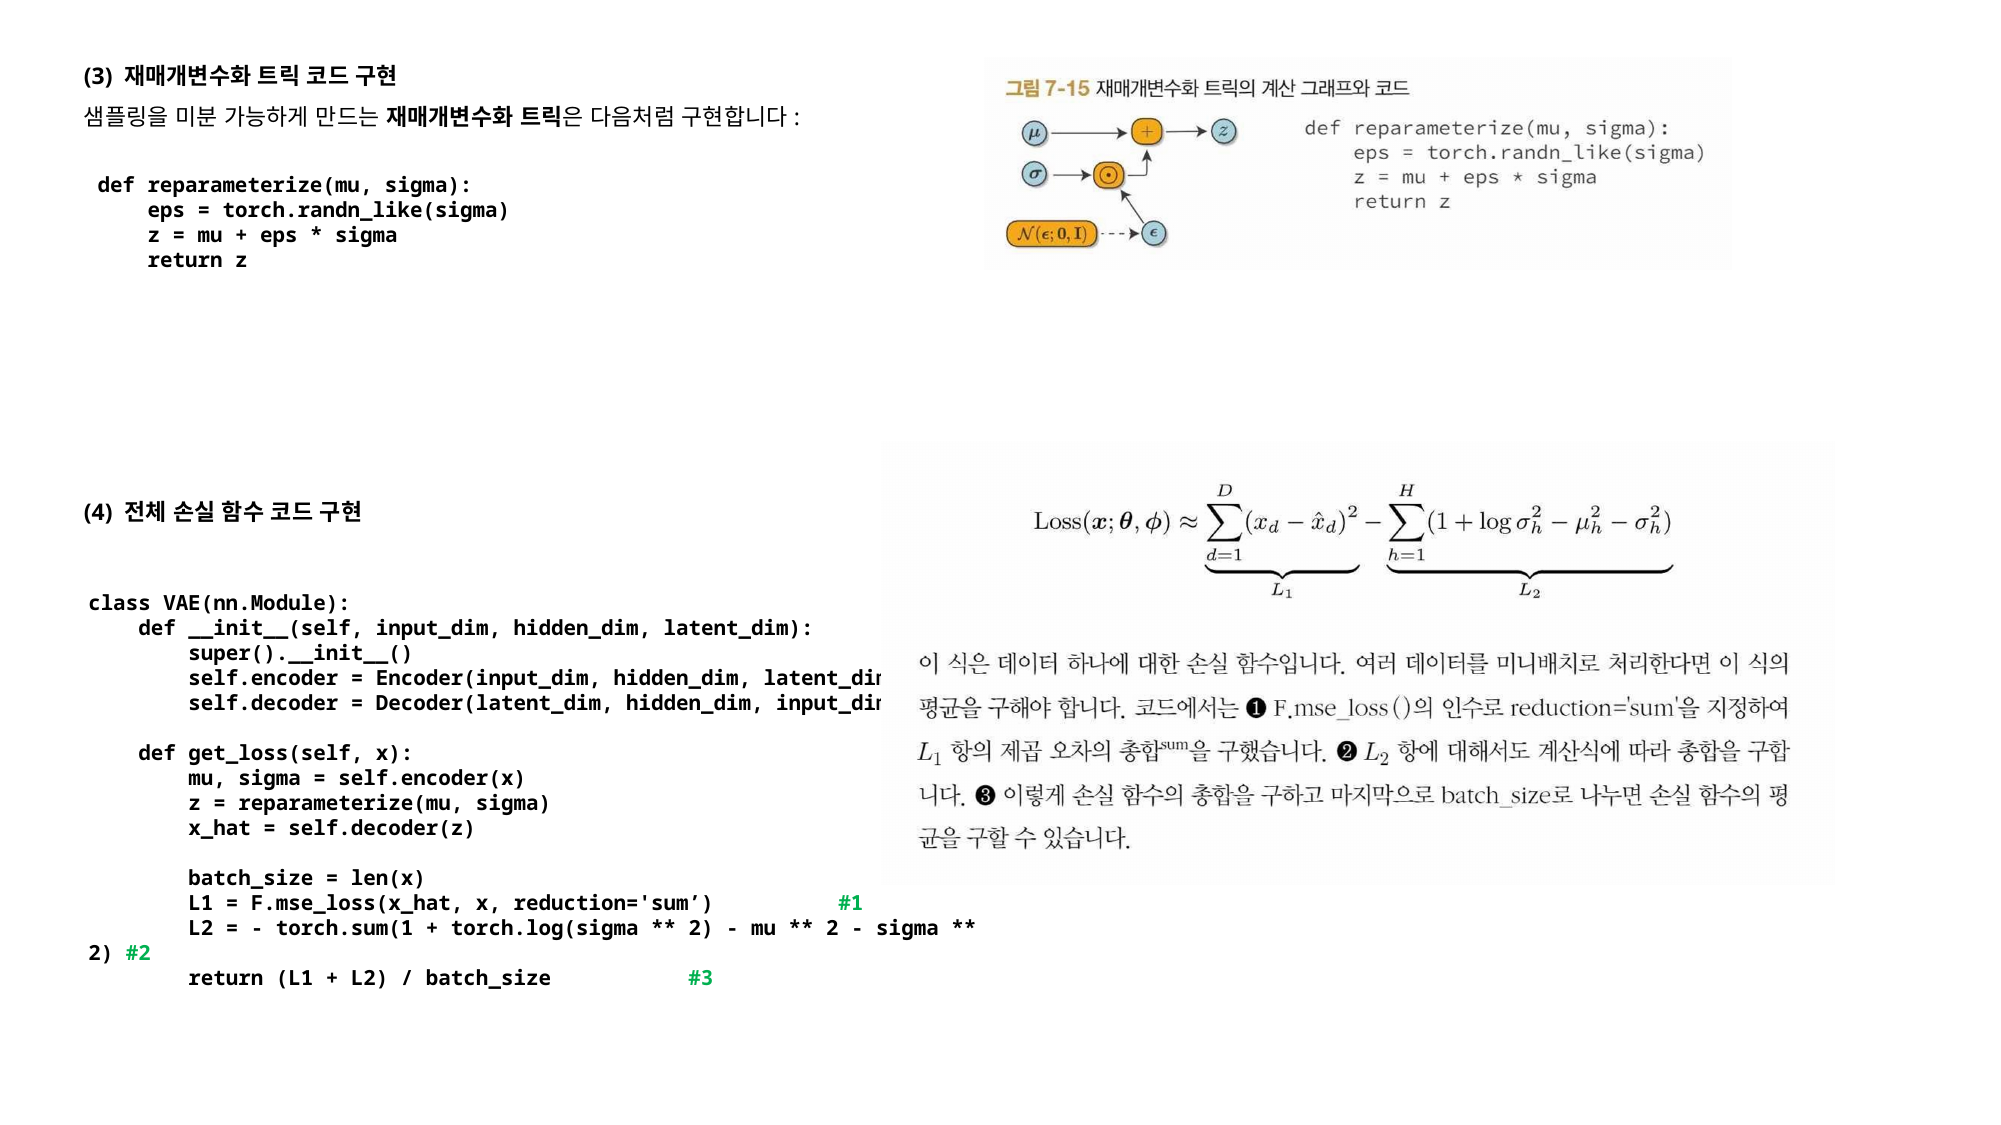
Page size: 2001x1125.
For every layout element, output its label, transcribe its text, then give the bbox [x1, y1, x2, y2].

text_box def reparameterize(mu, sigma): eps = torch.randn_like(sigma) z = mu + eps * sigma return z [82, 163, 672, 279]
text_box (4) 전체 손실 함수 코드 구현 [69, 490, 881, 533]
text_box class VAE(nn.Module): def __init__(self, input_dim, hidden_dim, latent_dim): super().__init__() self.encoder = Encoder(input_dim, hidden_dim, latent_dim) self.decoder = Decoder(latent_dim, hidden_dim, input_dim) def get_loss(self, x): mu, sigma = self.encoder(x) z = reparameterize(mu, sigma) x_hat = self.decoder(z) batch_size = len(x) L1 = F.mse_loss(x_hat, x, reduction='sum’) #1 L2 = - torch.sum(1 + torch.log(sigma ** 2) - mu ** 2 - sigma ** 2) #2 return (L1 + L2) / batch_size #3 [73, 582, 1005, 997]
picture [881, 441, 1835, 885]
picture [984, 57, 1732, 270]
text_box (3) 재매개변수화 트릭 코드 구현 샘플링을 미분 가능하게 만드는 재매개변수화 트릭은 다음처럼 구현합니다: [69, 40, 1070, 138]
